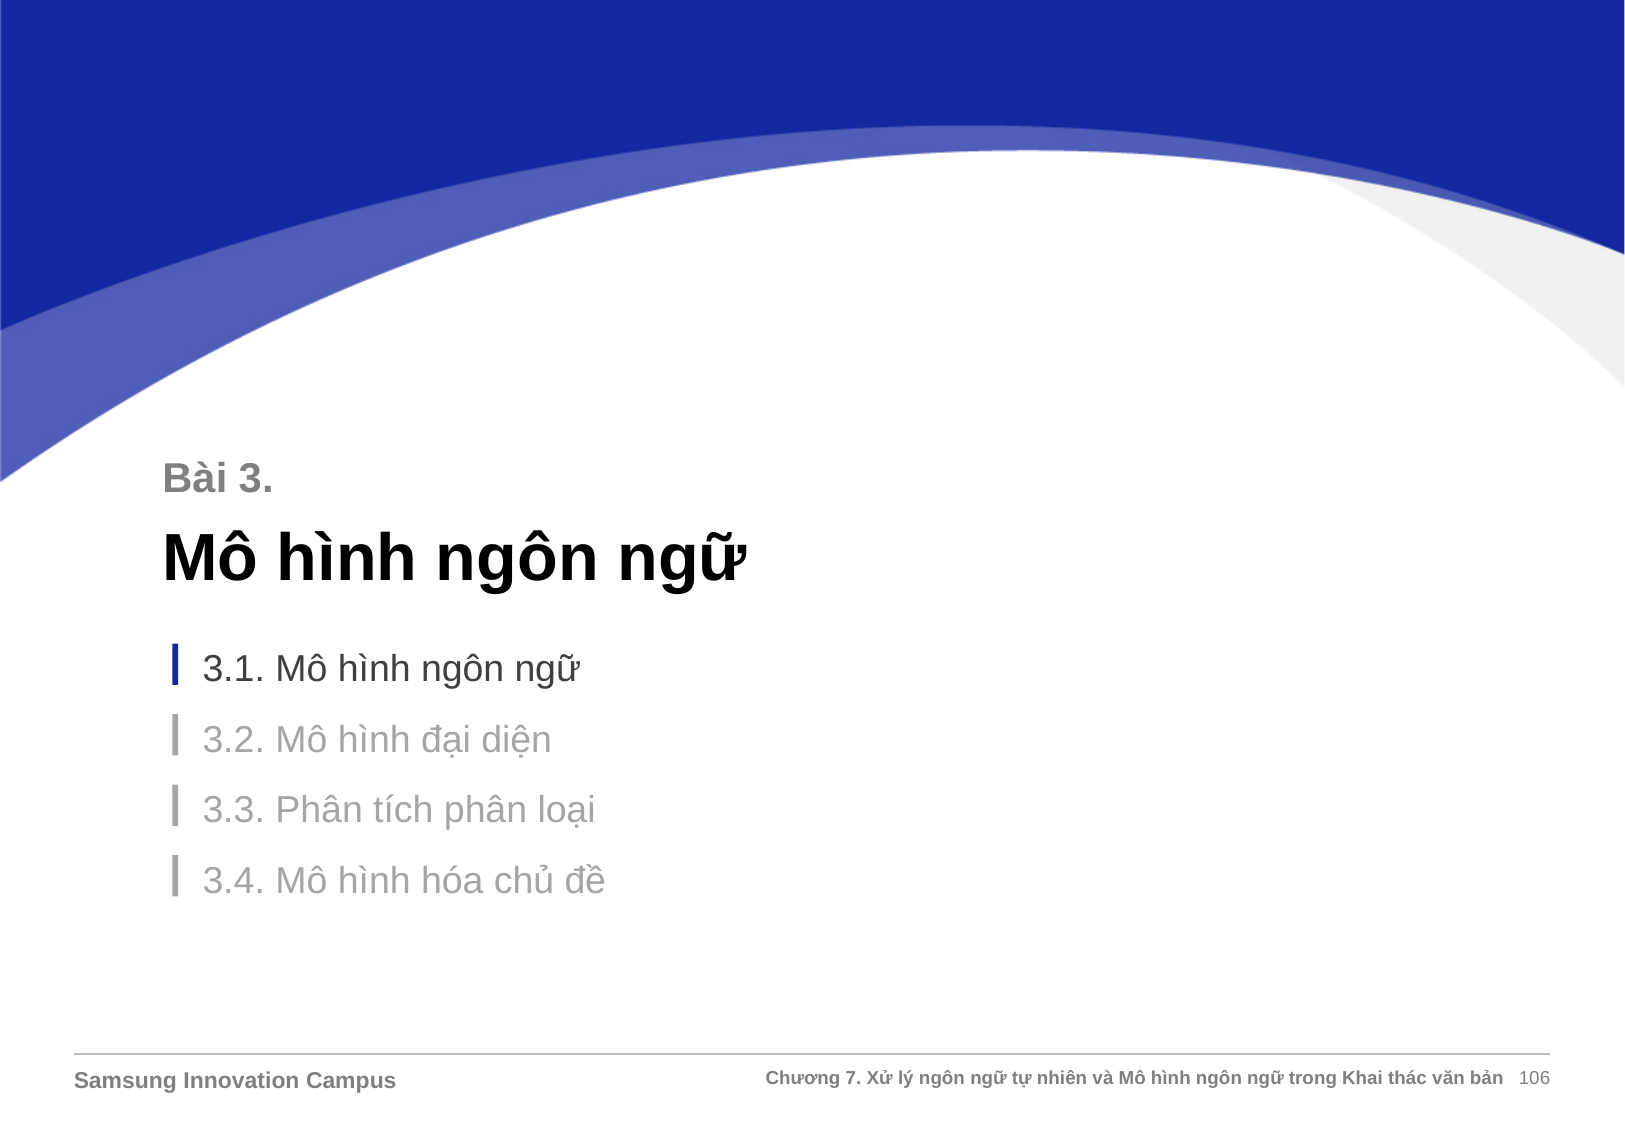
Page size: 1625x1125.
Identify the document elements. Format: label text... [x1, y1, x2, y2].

text_box Mô hình ngôn ngữ [162, 514, 1518, 595]
text_box Bài 3. [162, 450, 1061, 502]
picture [0, 0, 1625, 1125]
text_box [172, 643, 1108, 901]
